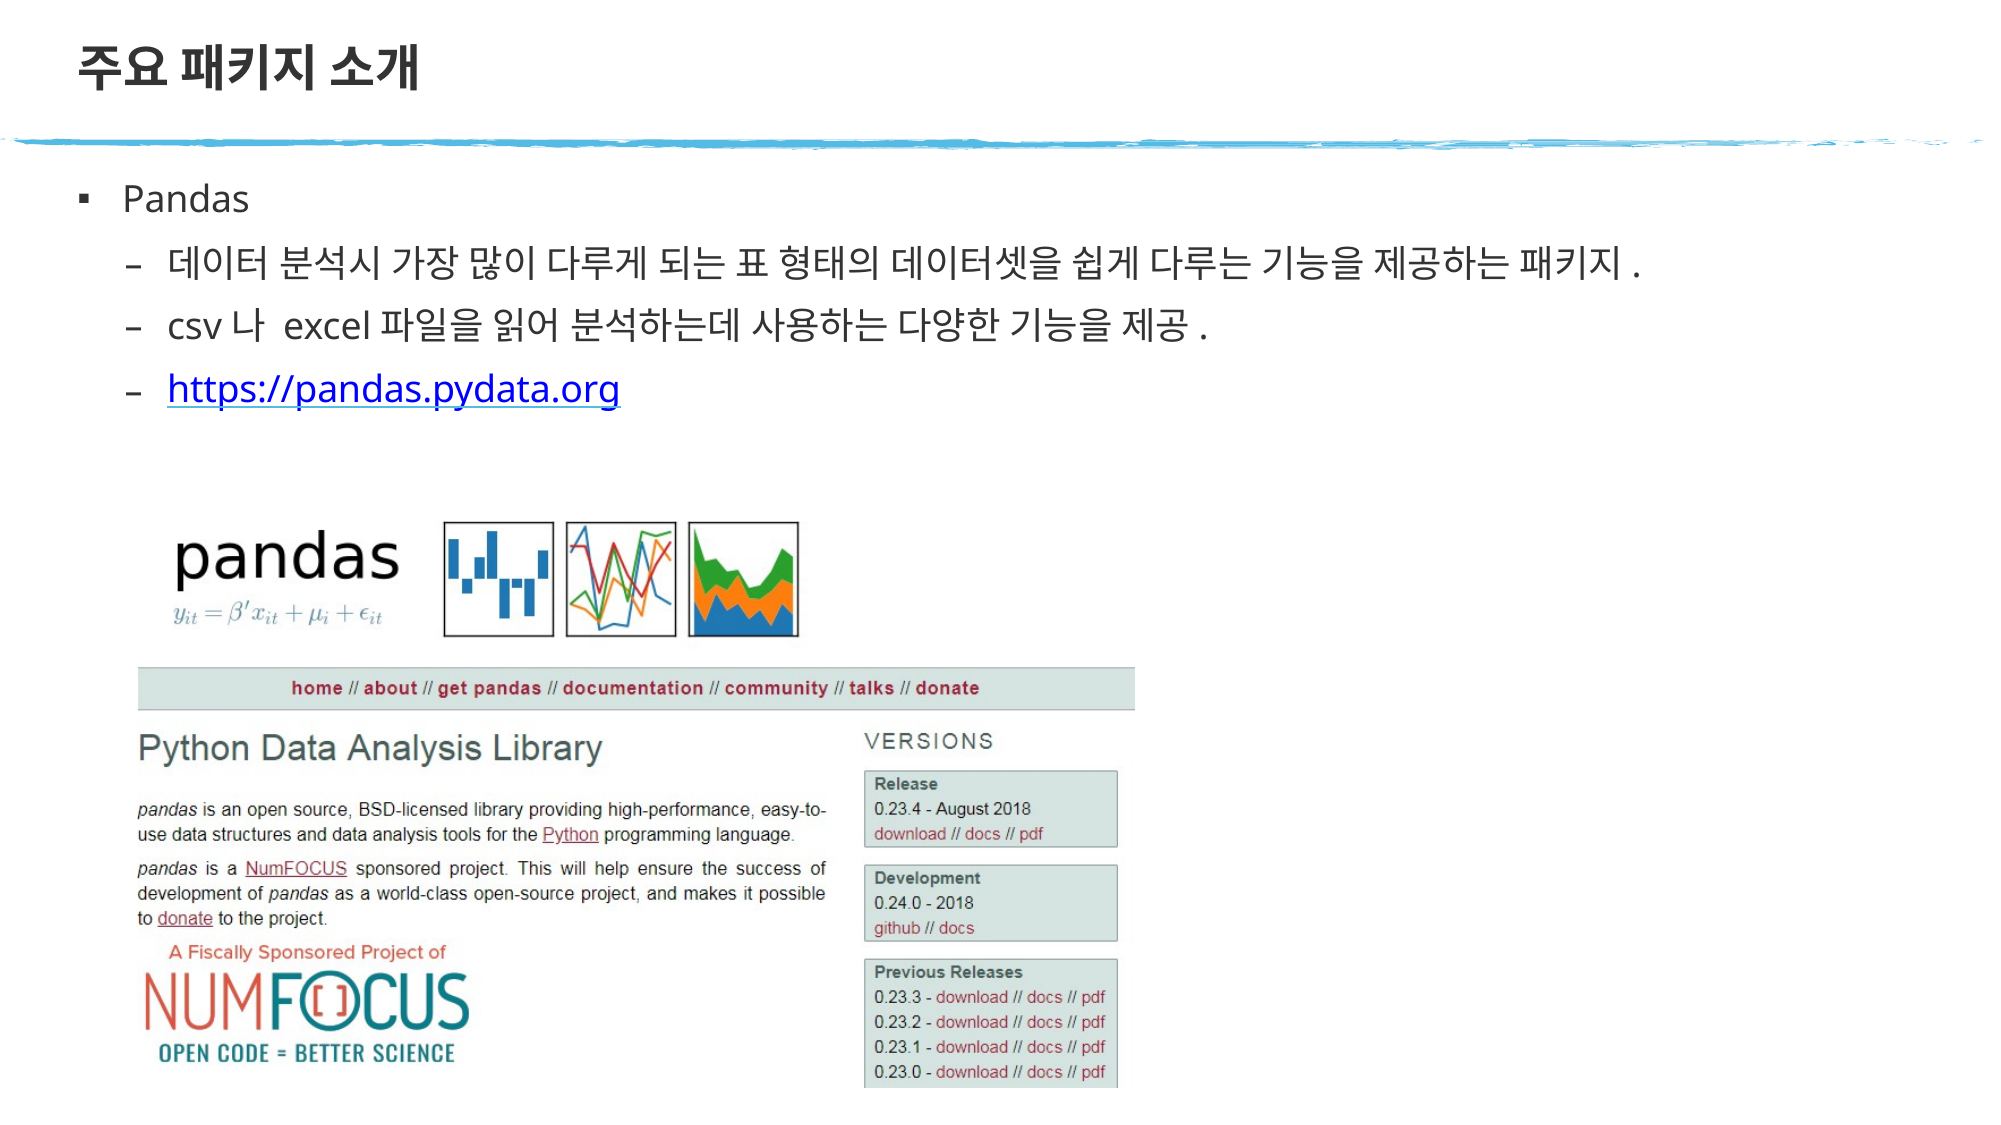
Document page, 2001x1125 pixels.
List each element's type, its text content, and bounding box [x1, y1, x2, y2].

picture [136, 521, 1135, 1088]
title 주요 패키지 소개 [75, 34, 1700, 225]
text_box Pandas 데이터 분석시 가장 많이 다루게 되는 표 형태의 데이터셋을 쉽게 다루는 기능을 제공하는 패키지. csv나 excel파일을 읽어 분석하는데 사용하는 다양한 기능을 제공. https://pandas.pydata.org [75, 148, 1901, 417]
